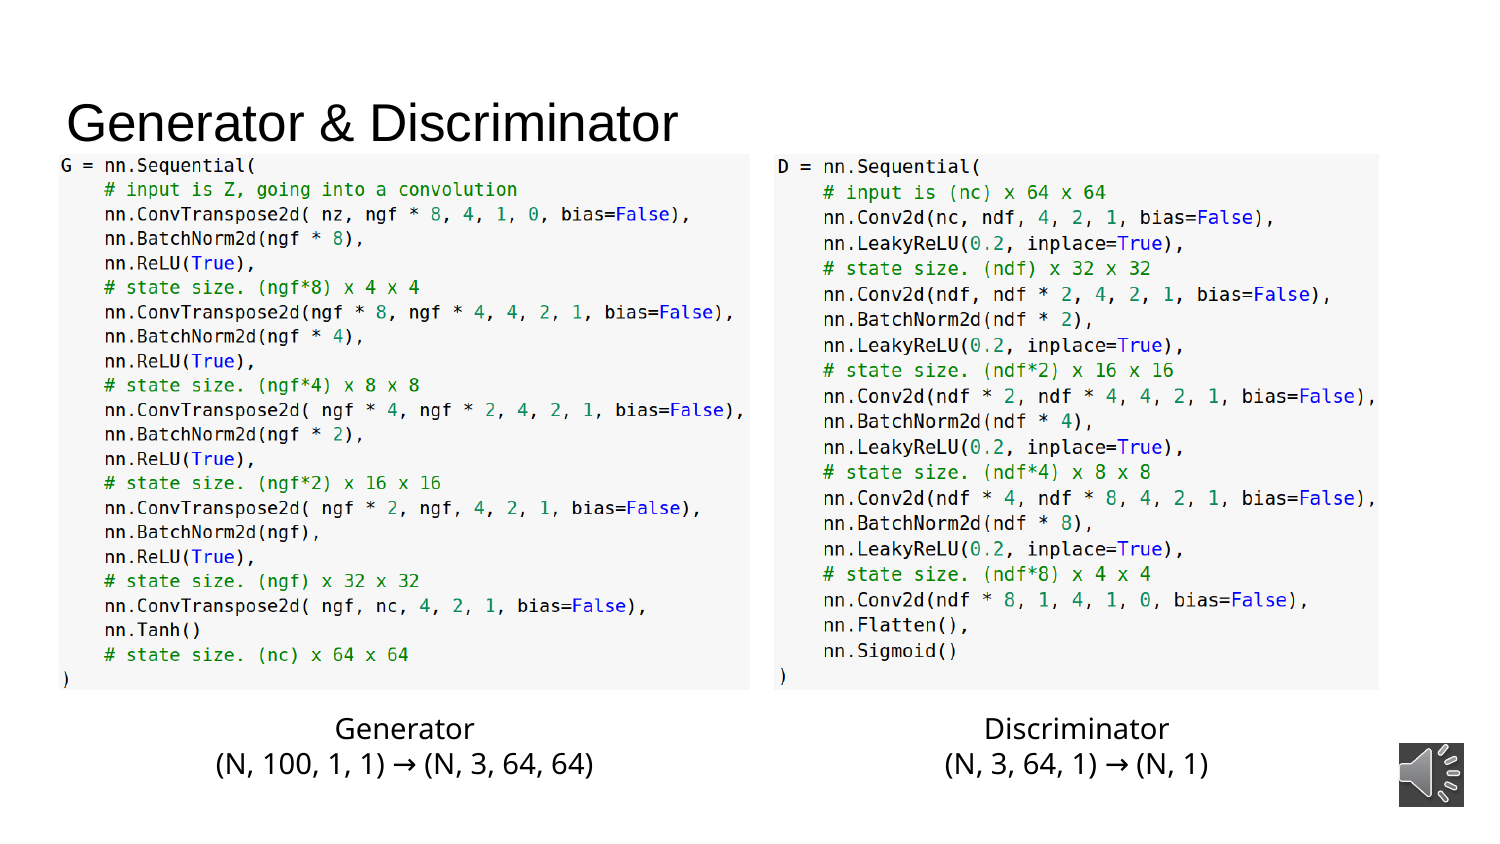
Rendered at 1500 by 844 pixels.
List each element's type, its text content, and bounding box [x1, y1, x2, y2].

slide_number 6 [1389, 764, 1480, 830]
title Generator & Discriminator [51, 72, 1449, 167]
picture [774, 154, 1379, 691]
picture [1397, 741, 1465, 809]
text_box Generator (N, 100, 1, 1) → (N, 3, 64, 64) [178, 698, 631, 790]
picture [59, 153, 751, 690]
text_box Discriminator (N, 3, 64, 1) → (N, 1) [850, 699, 1303, 790]
